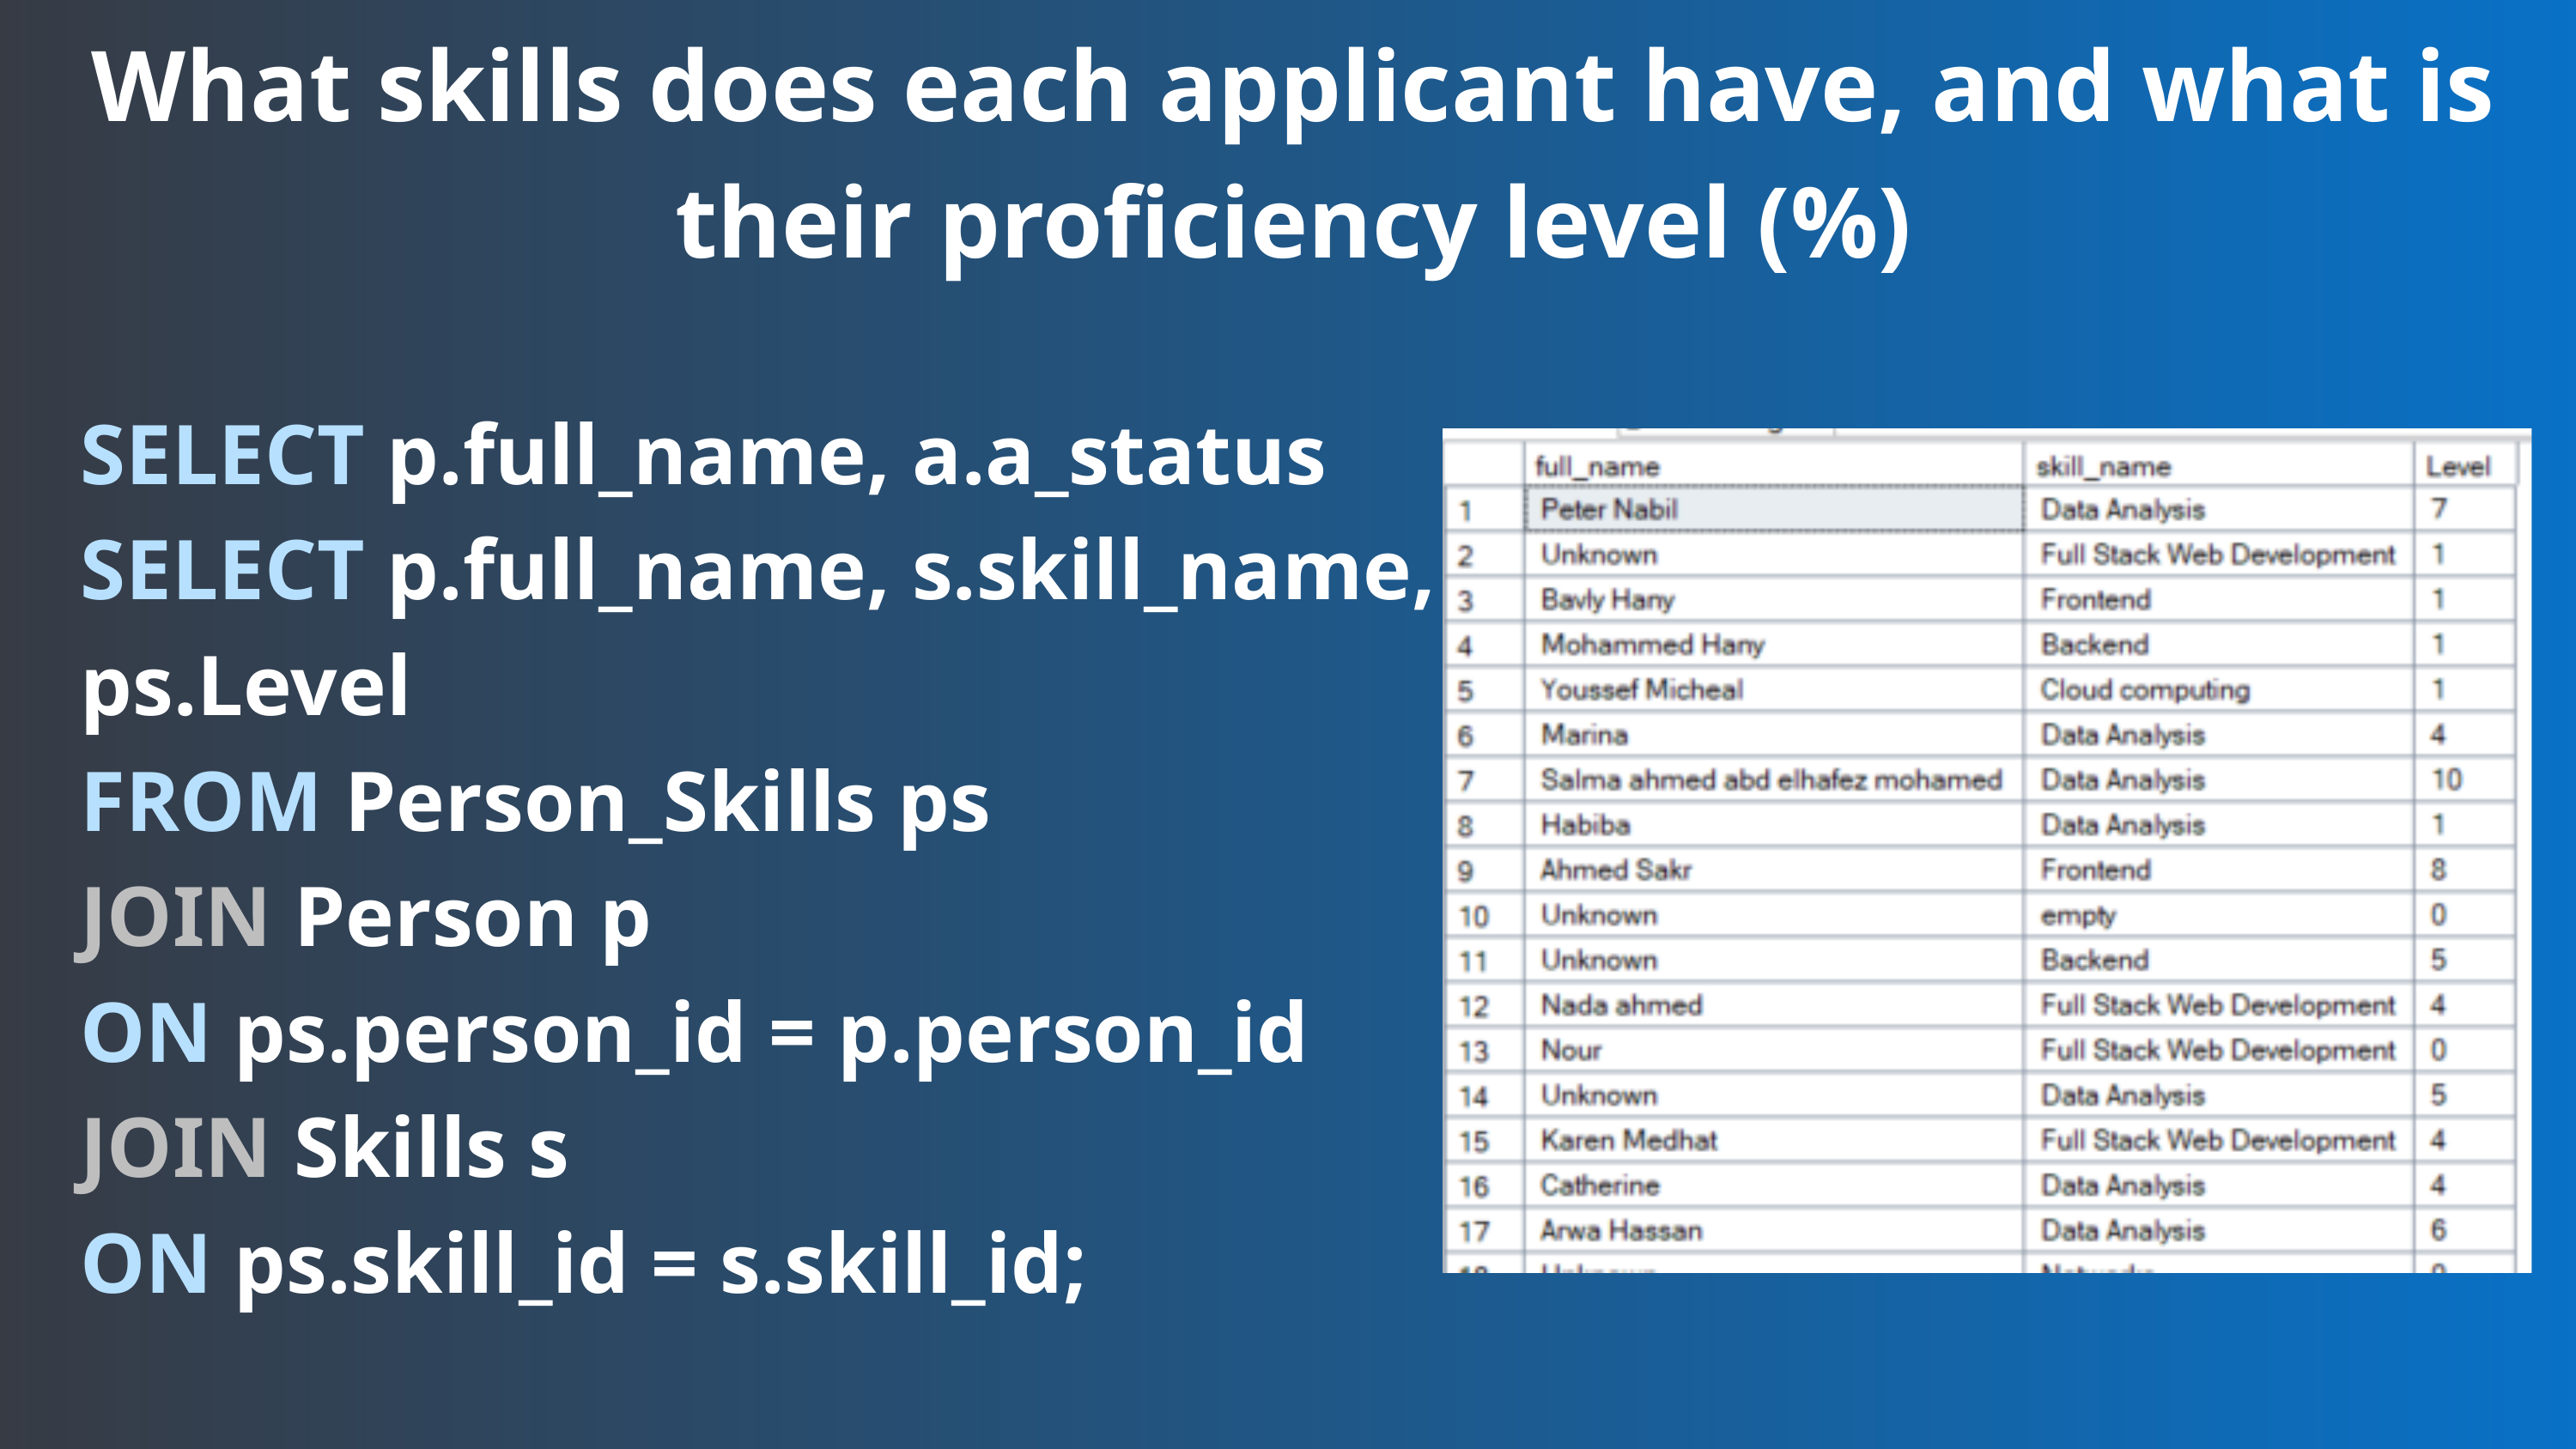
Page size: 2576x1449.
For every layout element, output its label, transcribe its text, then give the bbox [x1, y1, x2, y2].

text_box What skills does each applicant have, and what is their proficiency level (%) [25, 4, 2563, 278]
text_box [1443, 428, 2532, 1273]
text_box SELECT p.full_name, a.a_status SELECT p.full_name, s.skill_name, ps.Level FROM Person_Skills ps JOIN Person p ON ps.person_id = p.person_id JOIN Skills s ON ps.skill_id = s.skill_id; [80, 385, 1599, 1310]
